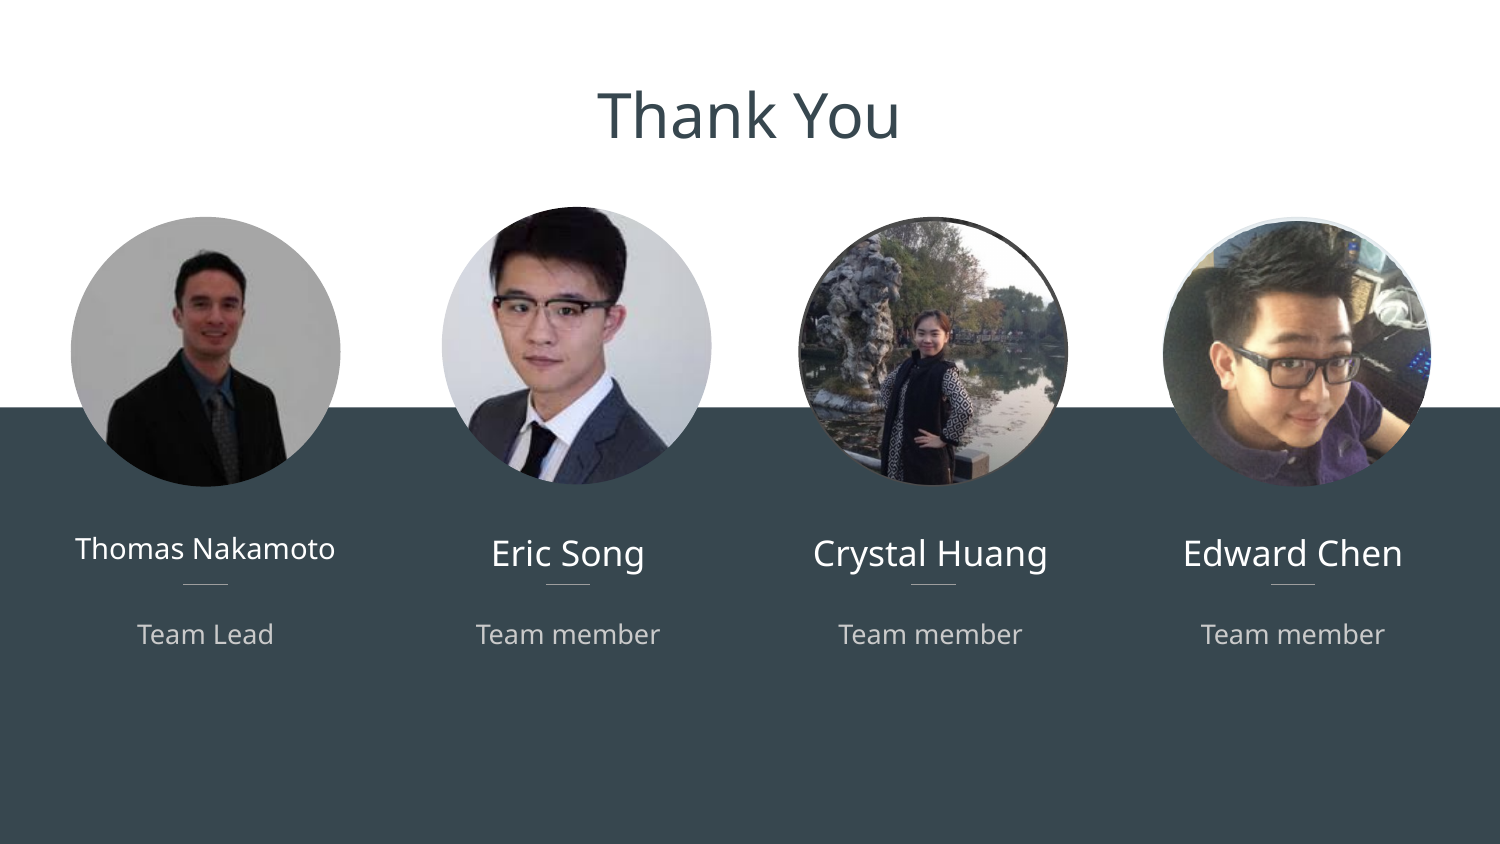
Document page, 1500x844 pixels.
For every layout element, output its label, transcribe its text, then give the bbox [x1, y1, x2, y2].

list Team member [1114, 597, 1472, 787]
picture [441, 206, 712, 485]
text_box [0, 0, 1500, 408]
picture [798, 216, 1069, 487]
list Edward Chen [1114, 510, 1472, 582]
list Thomas Nakamoto [27, 510, 385, 582]
list Eric Song [389, 510, 747, 582]
title Thank You [51, 61, 1449, 182]
picture [1161, 216, 1433, 487]
picture [70, 216, 341, 487]
list Team member [389, 597, 747, 787]
list Crystal Huang [752, 510, 1110, 582]
list Team member [752, 597, 1110, 787]
list Team Lead [27, 597, 385, 787]
